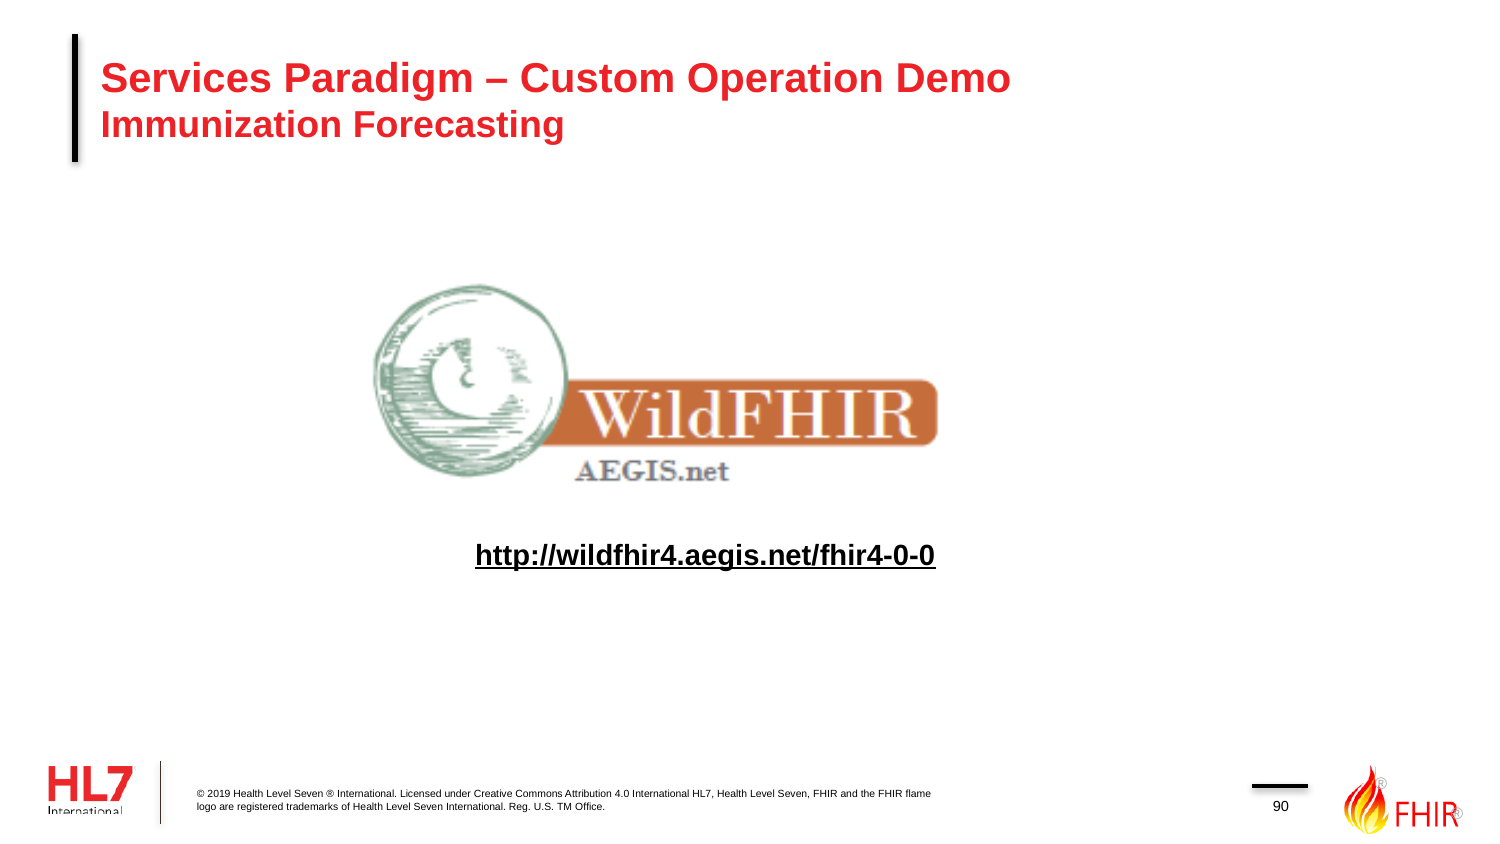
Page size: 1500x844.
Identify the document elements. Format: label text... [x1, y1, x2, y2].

picture [344, 263, 1156, 528]
picture [1339, 760, 1463, 837]
list http://wildfhir4.aegis.net/fhir4-0-0 [475, 536, 941, 583]
slide_number 90 [1258, 786, 1304, 814]
title Services Paradigm – Custom Operation Demo Immunization Forecasting [100, 33, 1451, 163]
footer © 2019 Health Level Seven ® International. Licensed under Creative Commons Attribution 4.0 International HL7, Health Level Seven, FHIR and the FHIR flame logo are registered trademarks of Health Level Seven International. Reg. U.S. TM Office. [196, 786, 941, 813]
